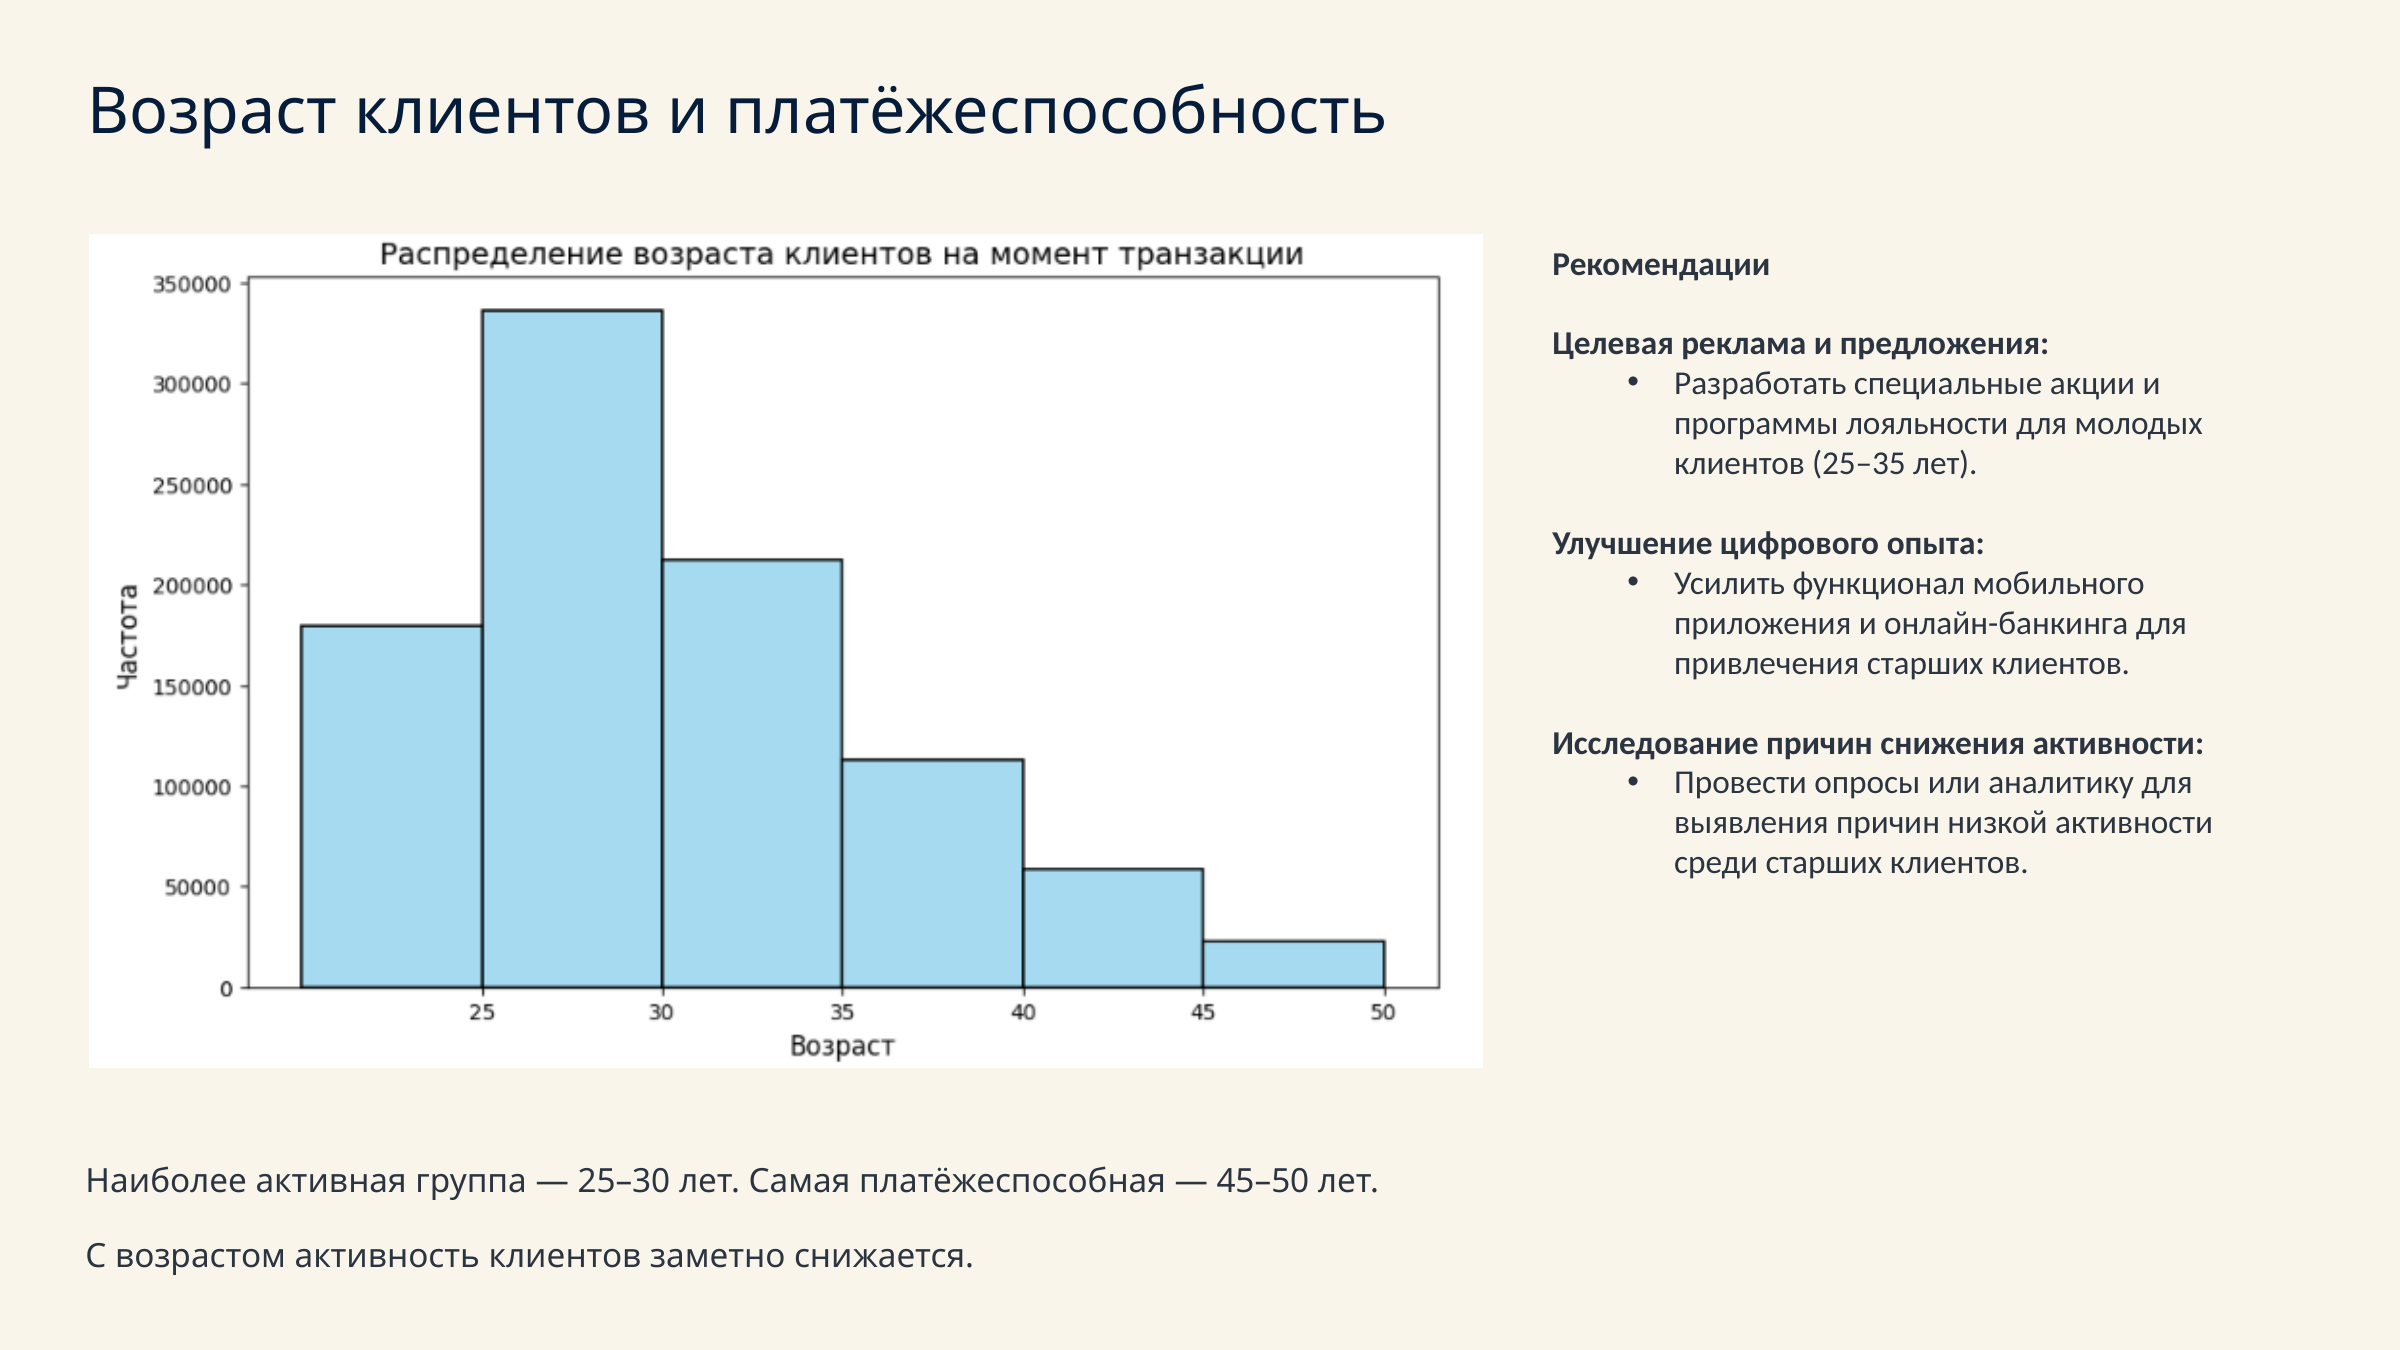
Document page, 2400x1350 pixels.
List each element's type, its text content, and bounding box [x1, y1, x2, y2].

text_box Наиболее активная группа — 25–30 лет. Самая платёжеспособная — 45–50 лет. [85, 1155, 2211, 1200]
text_box С возрастом активность клиентов заметно снижается. [85, 1230, 2211, 1275]
text_box Рекомендации Целевая реклама и предложения: Разработать специальные акции и программы лояльности для молодых клиентов (25–35 лет). Улучшение цифрового опыта: Усилить функционал мобильного приложения и онлайн-банкинга для привлечения старших клиентов. Исследование причин снижения активности: Провести опросы или аналитику для выявления причин низкой активности среди старших клиентов. [1537, 234, 2276, 933]
picture [89, 234, 1483, 1068]
text_box Возраст клиентов и платёжеспособность [87, 65, 1382, 147]
